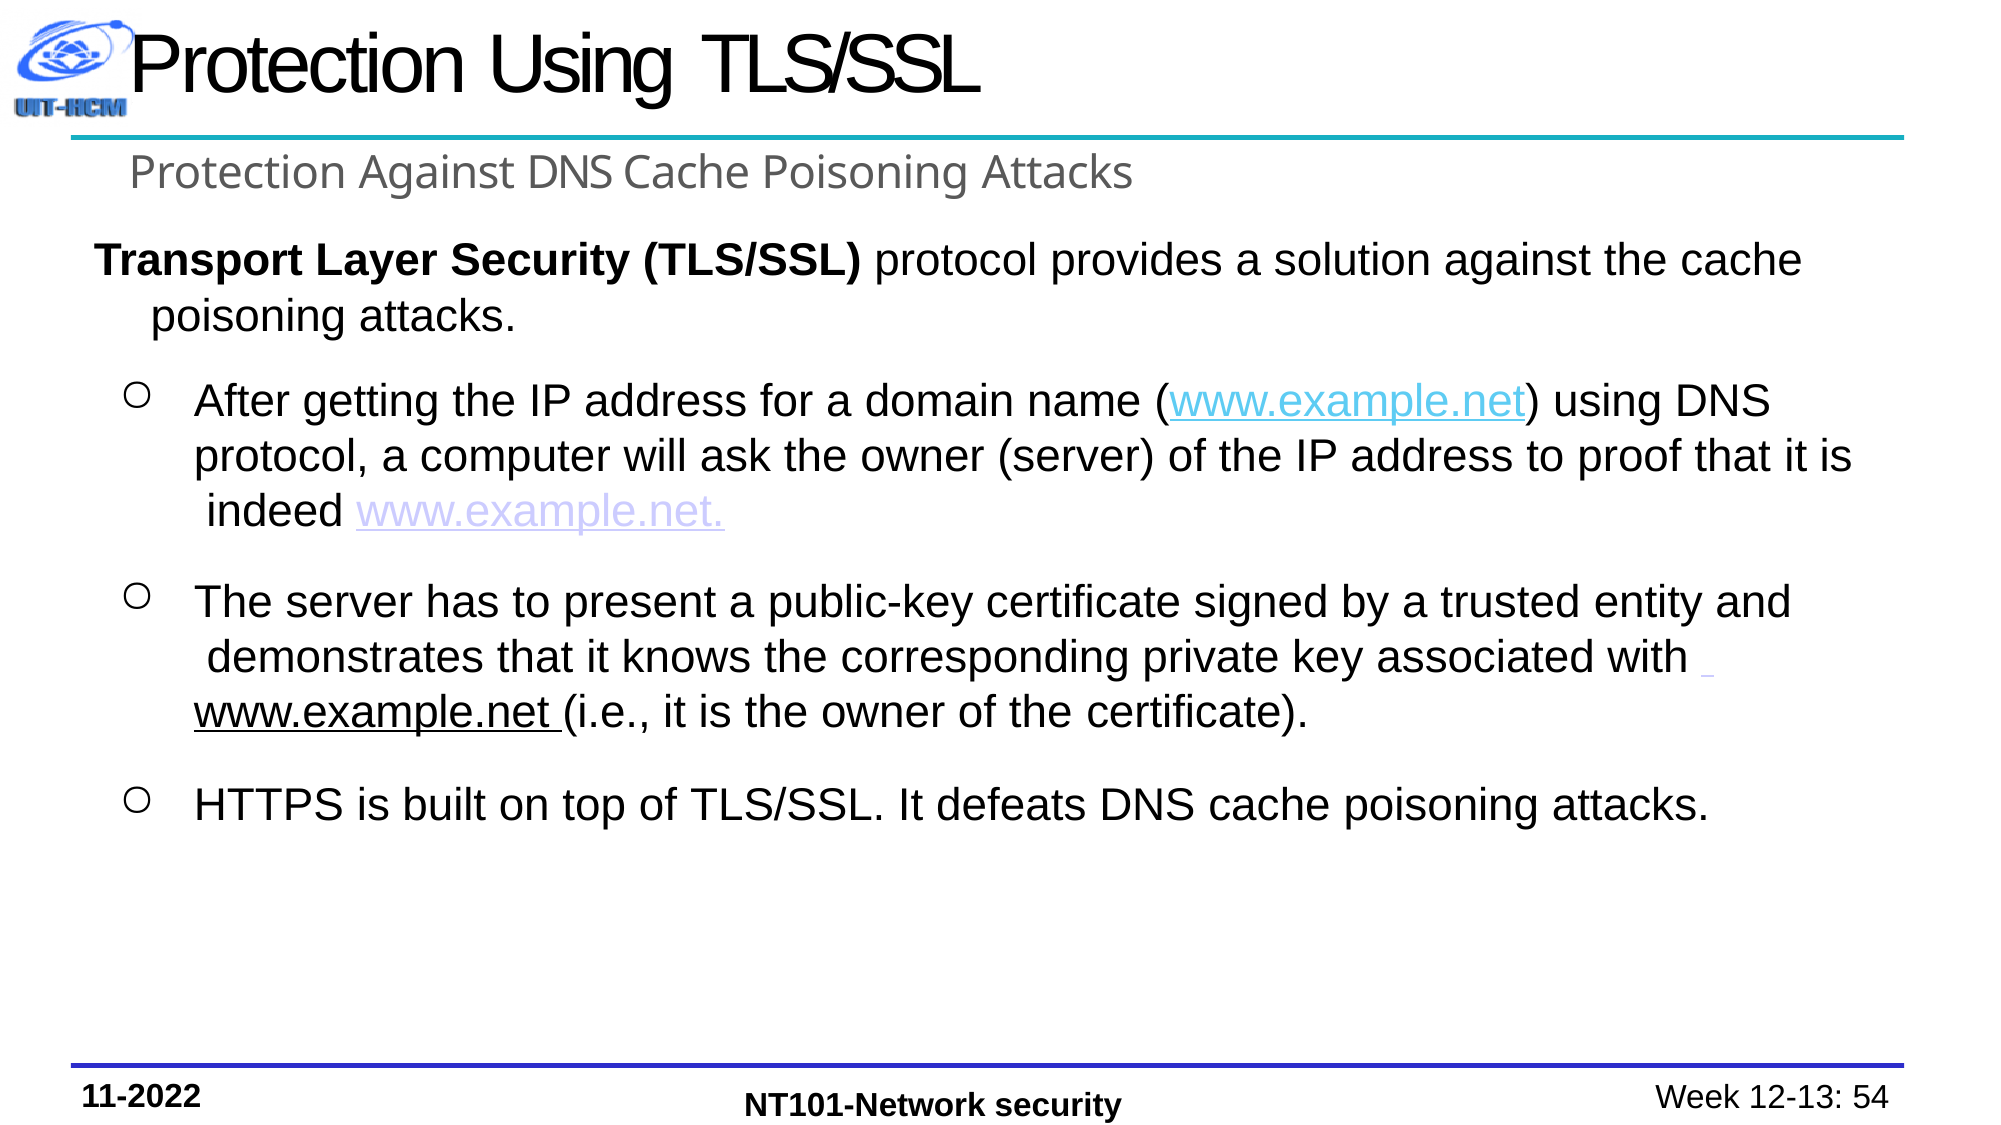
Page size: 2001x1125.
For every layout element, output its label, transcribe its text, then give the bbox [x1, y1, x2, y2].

picture [0, 8, 126, 127]
title Protection Using TLS/SSL [126, 0, 1000, 154]
text_box Protection Against DNS Cache Poisoning Attacks Transport Layer Security (TLS/SSL) protocol provides a solution against the cache poisoning attacks. After getting the IP address for a domain name (www.example.net) using DNS protocol, a computer will ask the owner (server) of the IP address to proof that it is indeed www.example.net. The server has to present a public-key certificate signed by a trusted entity and demonstrates that it knows the corresponding private key associated with www.example.net (i.e., it is the owner of the certificate). HTTPS is built on top of TLS/SSL. It defeats DNS cache poisoning attacks. [91, 109, 1859, 830]
